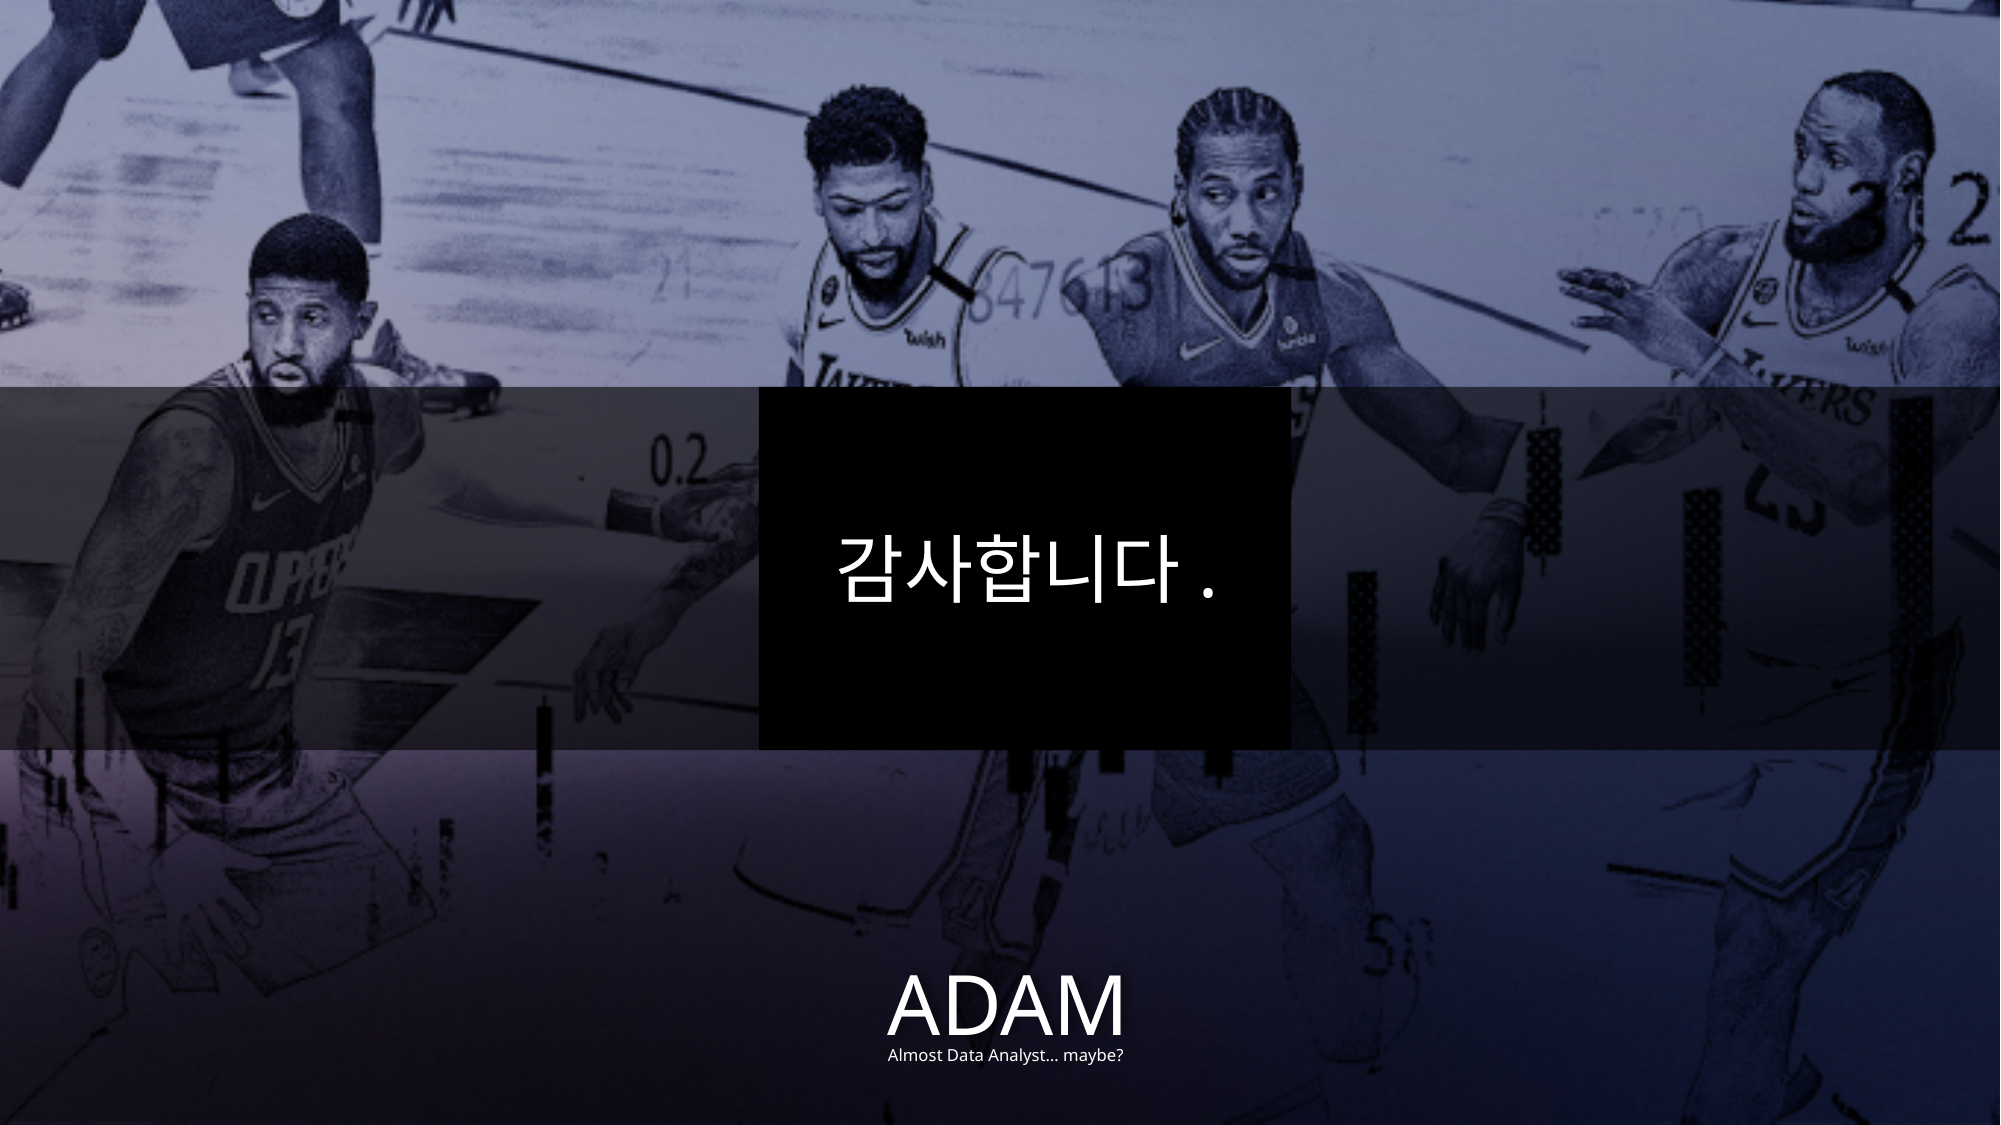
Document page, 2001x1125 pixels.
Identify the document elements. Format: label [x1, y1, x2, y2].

picture [0, 0, 2000, 1125]
text_box [873, 944, 1181, 1073]
